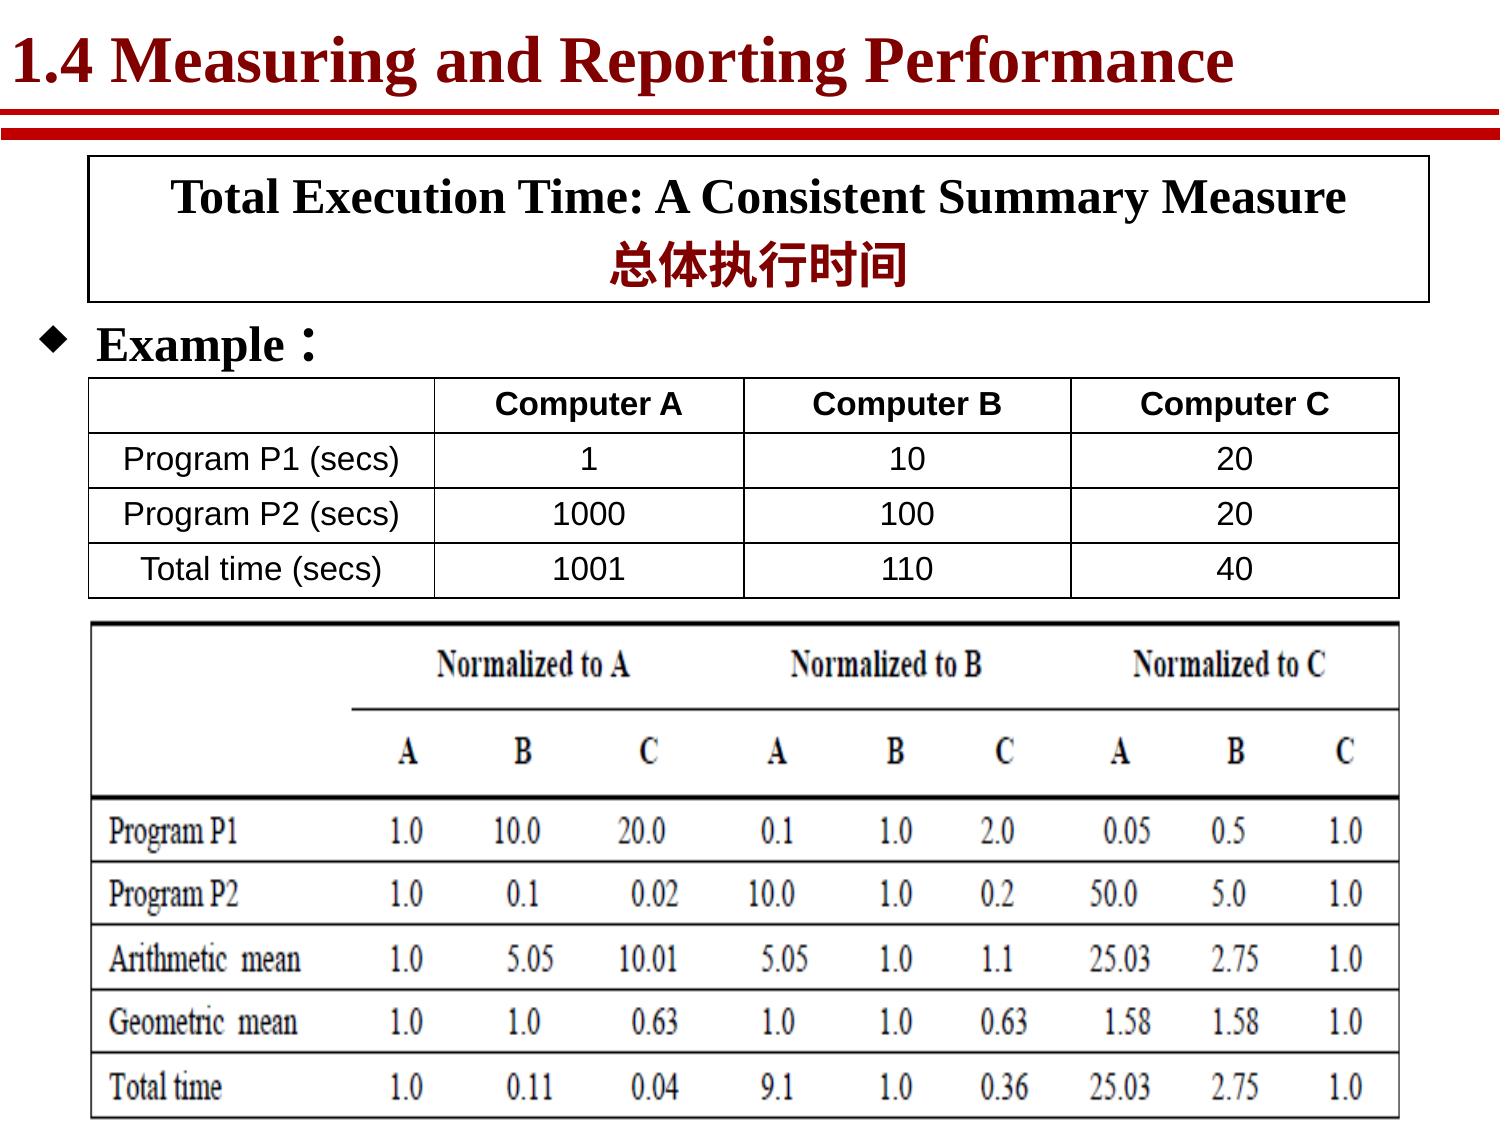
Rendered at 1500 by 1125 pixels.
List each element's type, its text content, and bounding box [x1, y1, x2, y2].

table_cell 1000 [435, 489, 743, 542]
table_cell Program P1 (secs) [89, 434, 434, 487]
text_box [69, 932, 407, 1067]
table_cell 20 [1072, 434, 1398, 487]
text_box Total Execution Time: A Consistent Summary Measure 总体执行时间 [88, 156, 1430, 302]
table_cell Total time (secs) [89, 544, 434, 597]
table_header [89, 379, 434, 432]
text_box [0, 111, 1500, 135]
table_cell Program P2 (secs) [89, 489, 434, 542]
title 1.4 Measuring and Reporting Performance [0, 23, 1411, 102]
table_cell 110 [745, 544, 1070, 597]
picture [89, 617, 1400, 1120]
table_header Computer C [1072, 379, 1398, 432]
table_cell 1 [435, 434, 743, 487]
table_cell 10 [745, 434, 1070, 487]
table_cell 40 [1072, 544, 1398, 597]
table_header Computer B [745, 379, 1070, 432]
table_header Computer A [435, 379, 743, 432]
table_cell 20 [1072, 489, 1398, 542]
table_cell 1001 [435, 544, 743, 597]
text_box Example： [24, 303, 1459, 589]
table_cell 100 [745, 489, 1070, 542]
